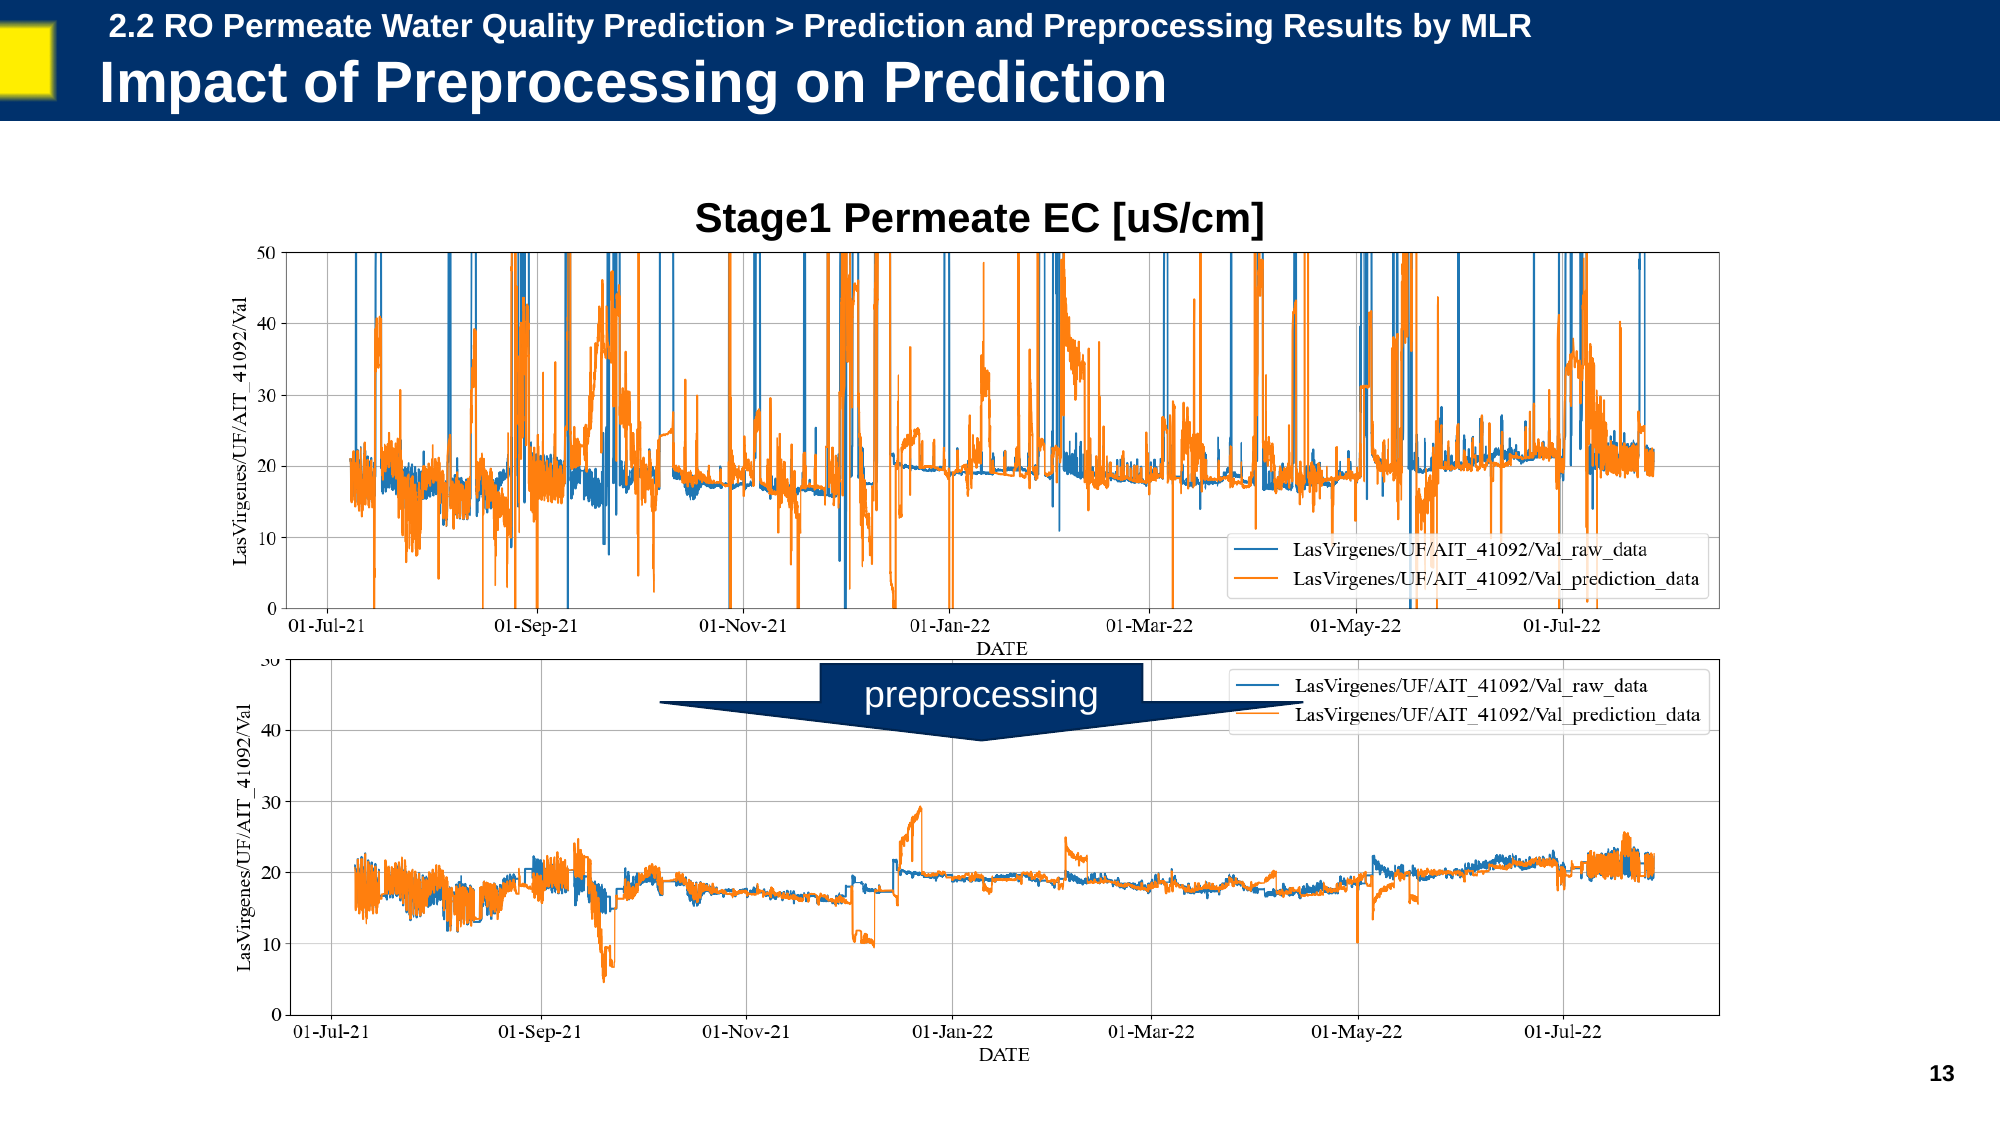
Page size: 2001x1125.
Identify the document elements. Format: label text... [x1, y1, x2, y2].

picture [0, 6, 69, 115]
picture [220, 229, 1743, 1065]
slide_number 13 [1904, 1042, 1970, 1103]
text_box Stage1 Permeate EC [uS/cm] [556, 182, 1404, 229]
text_box Impact of Preprocessing on Prediction [84, 41, 1955, 127]
text_box [18, 1009, 1971, 1120]
text_box 2.2 RO Permeate Water Quality Prediction > Prediction and Preprocessing Results by MLR [93, 0, 1955, 41]
